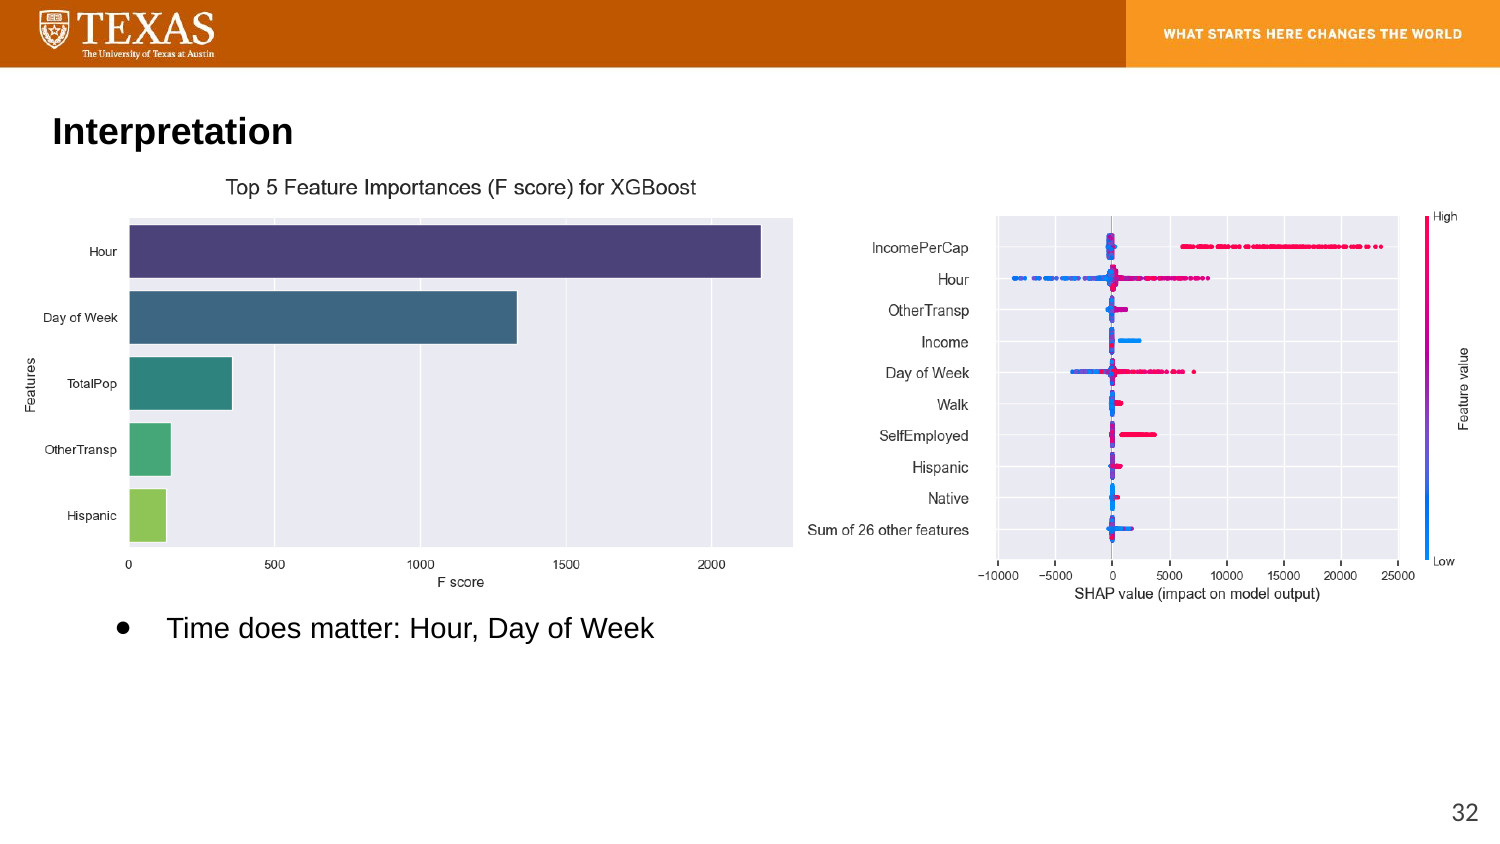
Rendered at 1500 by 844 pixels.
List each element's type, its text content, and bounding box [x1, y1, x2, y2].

slide_number ‹#› [1403, 779, 1494, 844]
picture [0, 0, 1500, 844]
text_box Interpretation [37, 92, 1162, 168]
text_box Time does matter: Hour, Day of Week [76, 605, 860, 764]
